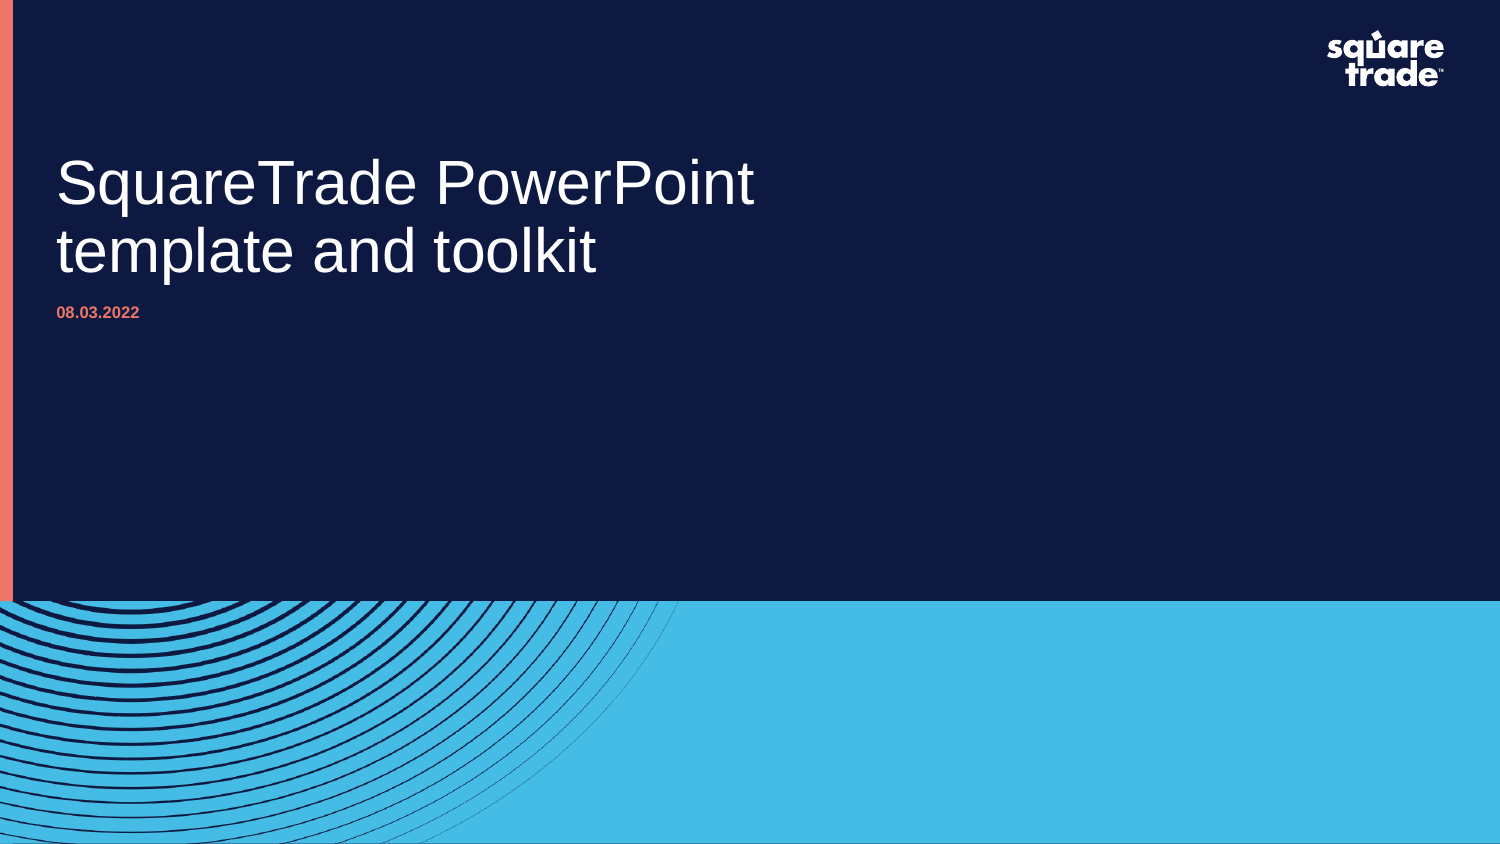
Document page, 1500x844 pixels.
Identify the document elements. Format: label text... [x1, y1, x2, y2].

picture [0, 601, 713, 844]
list 08.03.2022 [56, 303, 261, 335]
title SquareTrade PowerPoint template and toolkit [56, 117, 1444, 286]
